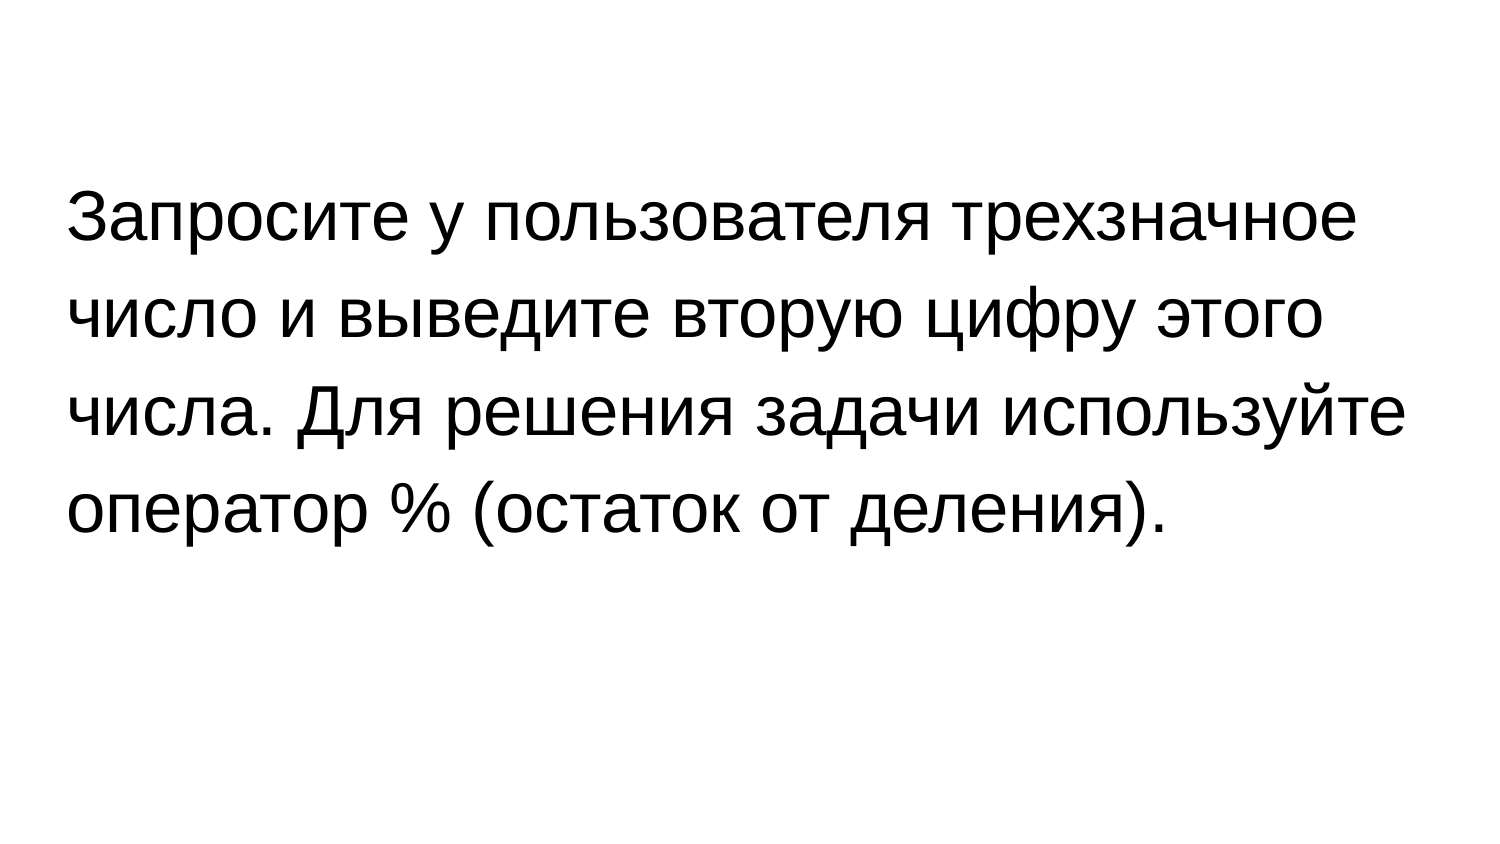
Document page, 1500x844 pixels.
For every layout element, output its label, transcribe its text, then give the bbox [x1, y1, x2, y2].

list Запросите у пользователя трехзначное число и выведите вторую цифру этого числа. Для решения задачи используйте оператор % (остаток от деления). [51, 141, 1449, 703]
